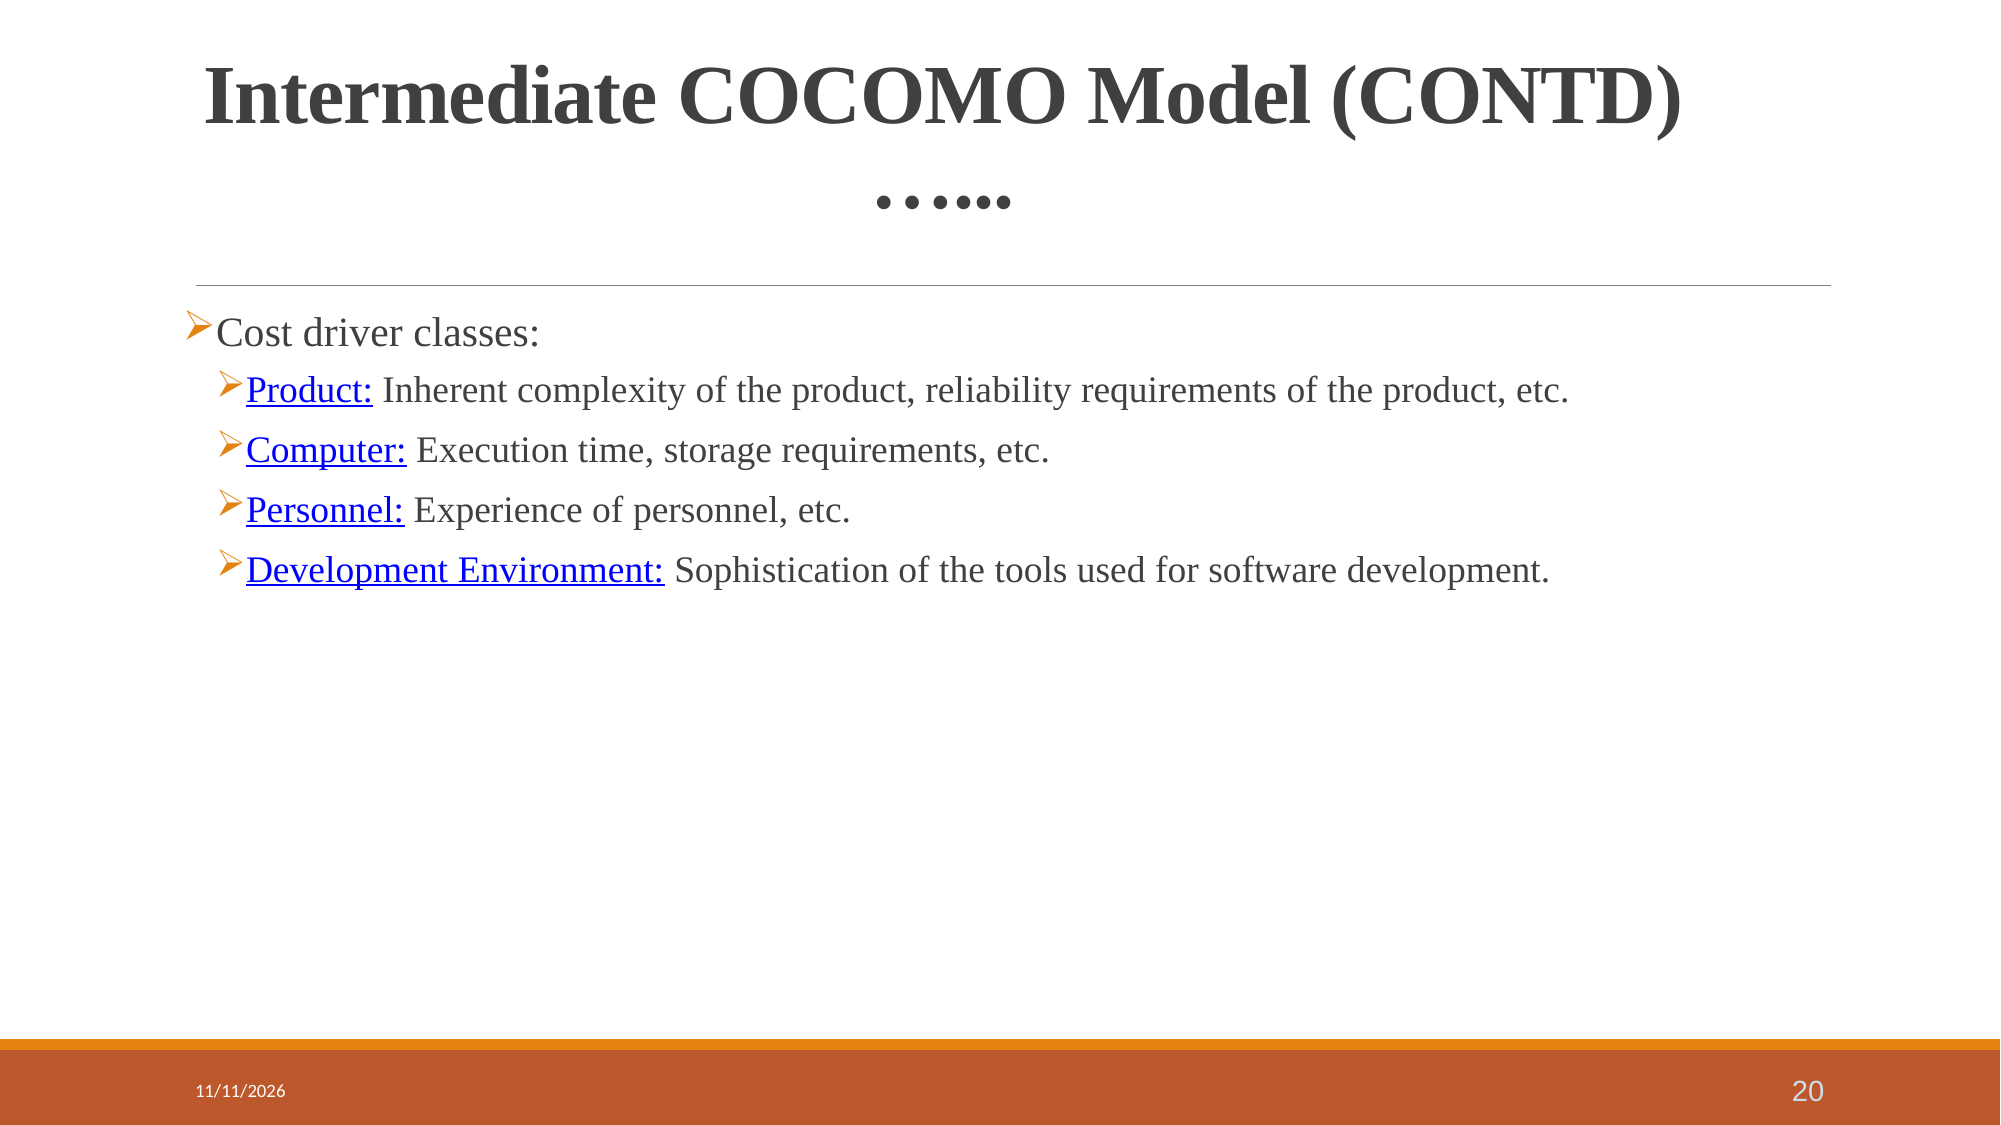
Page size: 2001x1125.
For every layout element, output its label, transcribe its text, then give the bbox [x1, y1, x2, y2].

list Cost driver classes: Product: Inherent complexity of the product, reliability requirements of the product, etc. Computer: Execution time, storage requirements, etc. Personnel: Experience of personnel, etc. Development Environment: Sophistication of the tools used for software development. [180, 302, 1830, 963]
title Intermediate COCOMO Model (CONTD)…... [197, 46, 1688, 234]
slide_number 20 [1624, 1059, 1840, 1120]
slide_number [180, 1059, 586, 1120]
